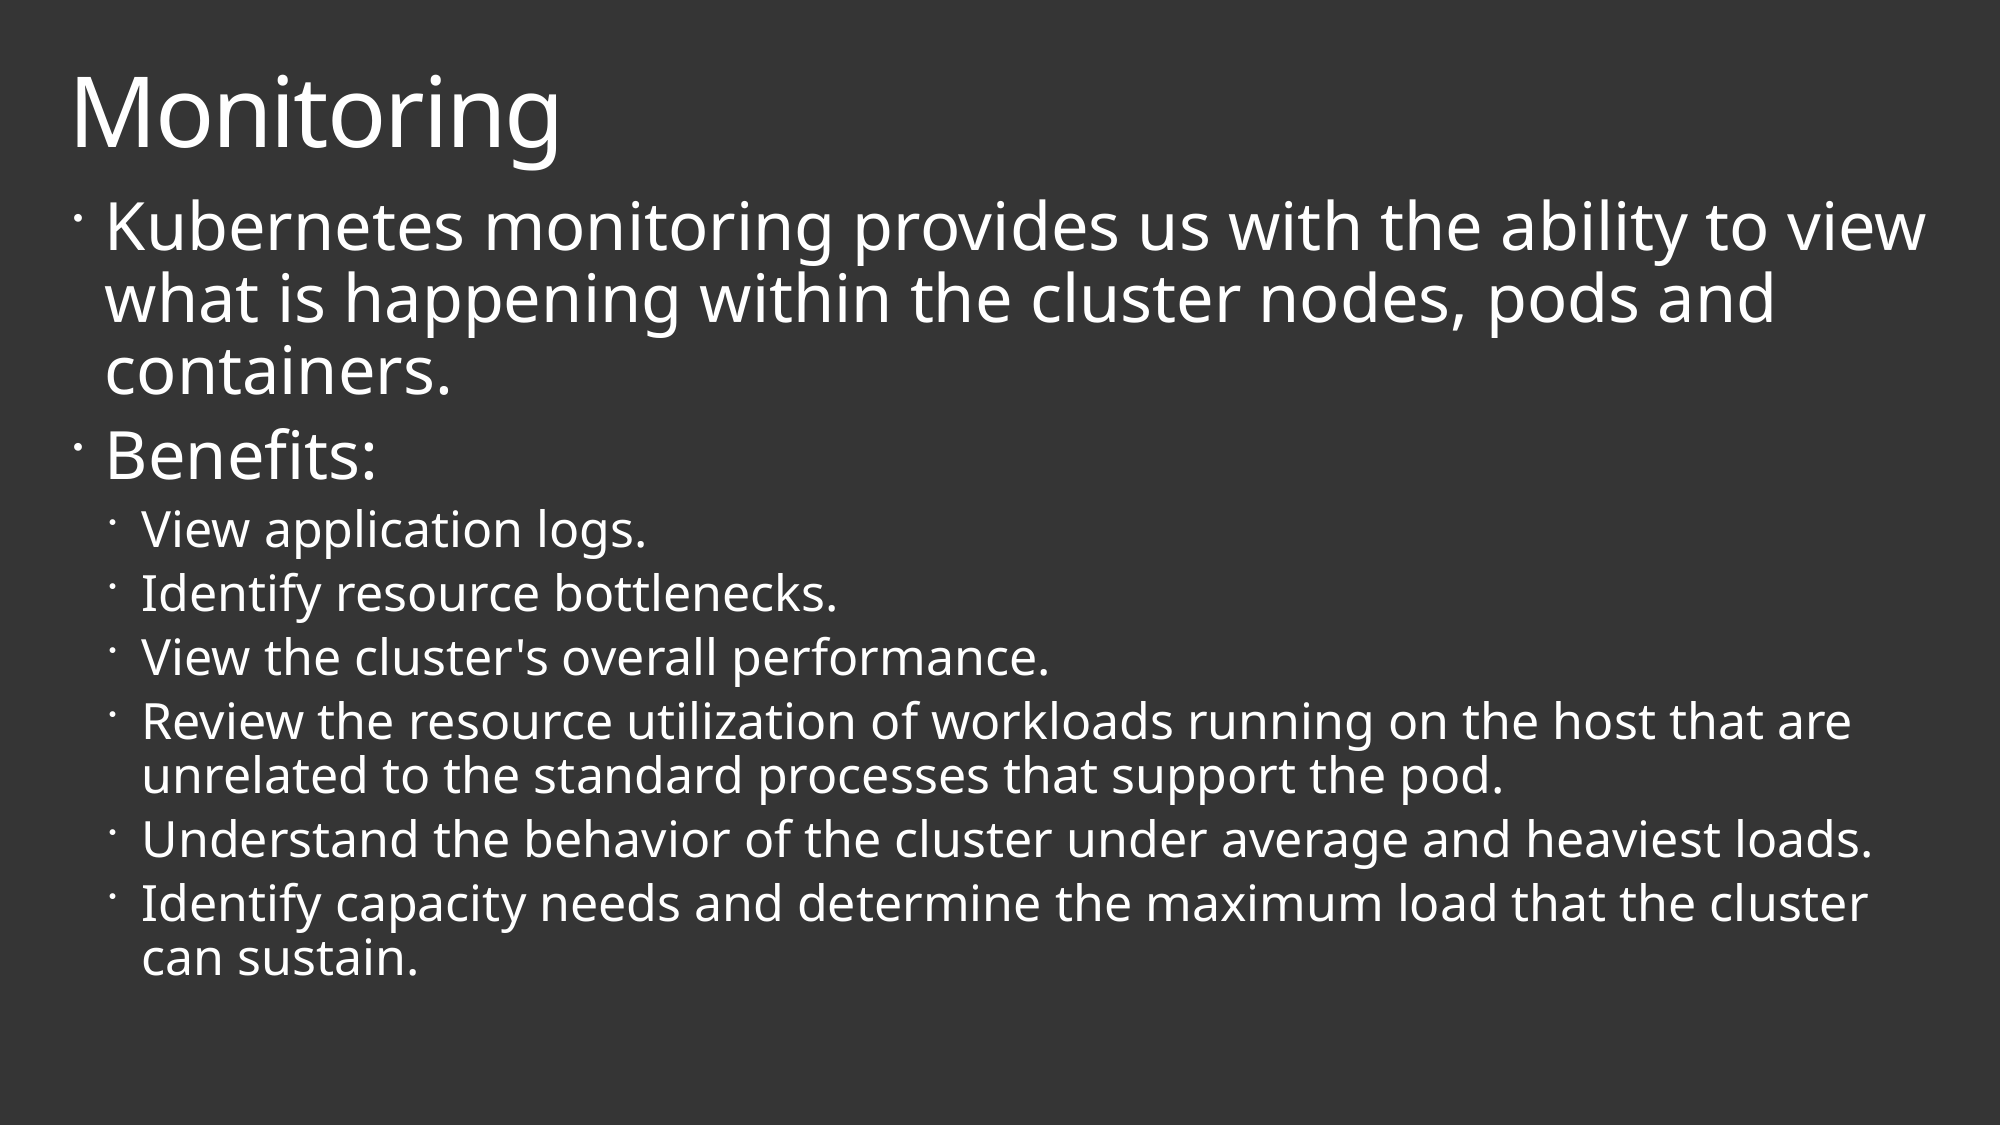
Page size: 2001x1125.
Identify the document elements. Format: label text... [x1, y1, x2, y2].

title Monitoring [44, 47, 1957, 157]
list Kubernetes monitoring provides us with the ability to view what is happening within the cluster nodes, pods and containers. Benefits: View application logs. Identify resource bottlenecks. View the cluster's overall performance. Review the resource utilization of workloads running on the host that are unrelated to the standard processes that support the pod. Understand the behavior of the cluster under average and heaviest loads. Identify capacity needs and determine the maximum load that the cluster can sustain. [44, 178, 1956, 1110]
